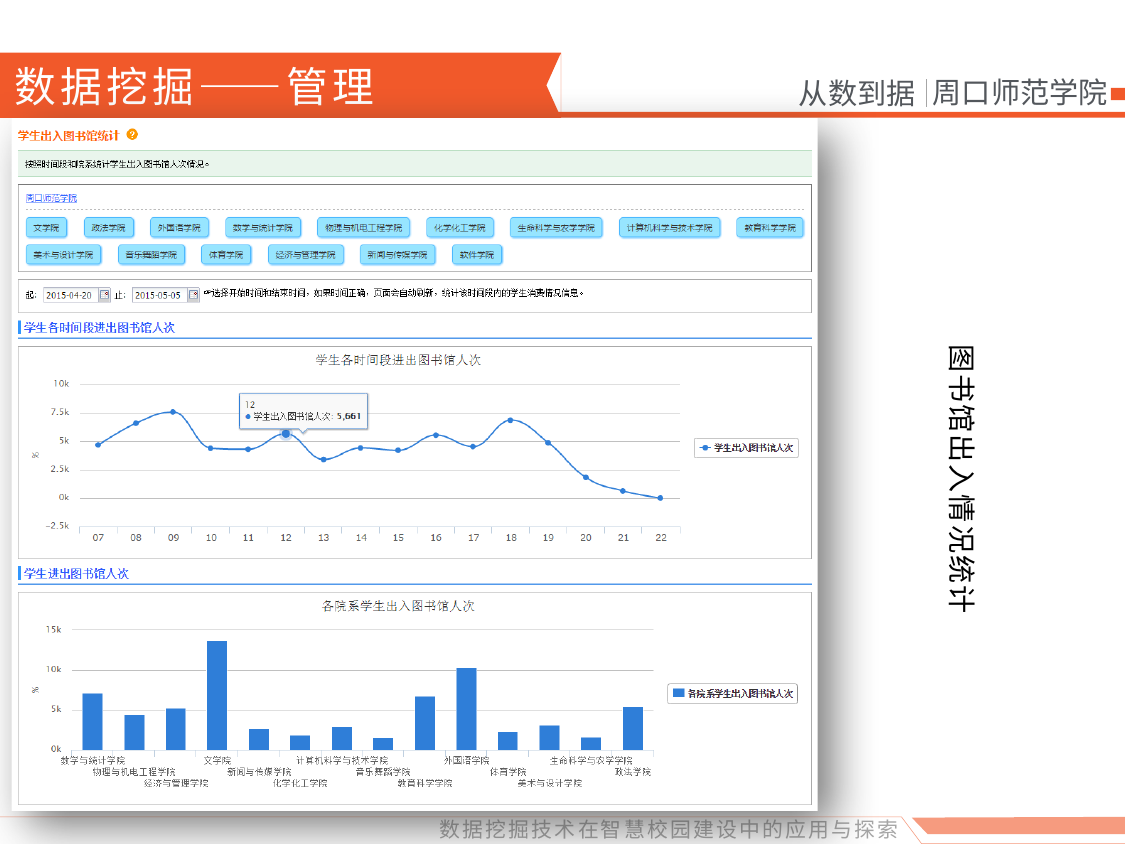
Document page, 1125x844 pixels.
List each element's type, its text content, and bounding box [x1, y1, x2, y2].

text_box 数据挖掘——管理 [0, 53, 544, 118]
text_box 图书馆出入情况统计 [922, 329, 988, 620]
picture [11, 118, 818, 811]
